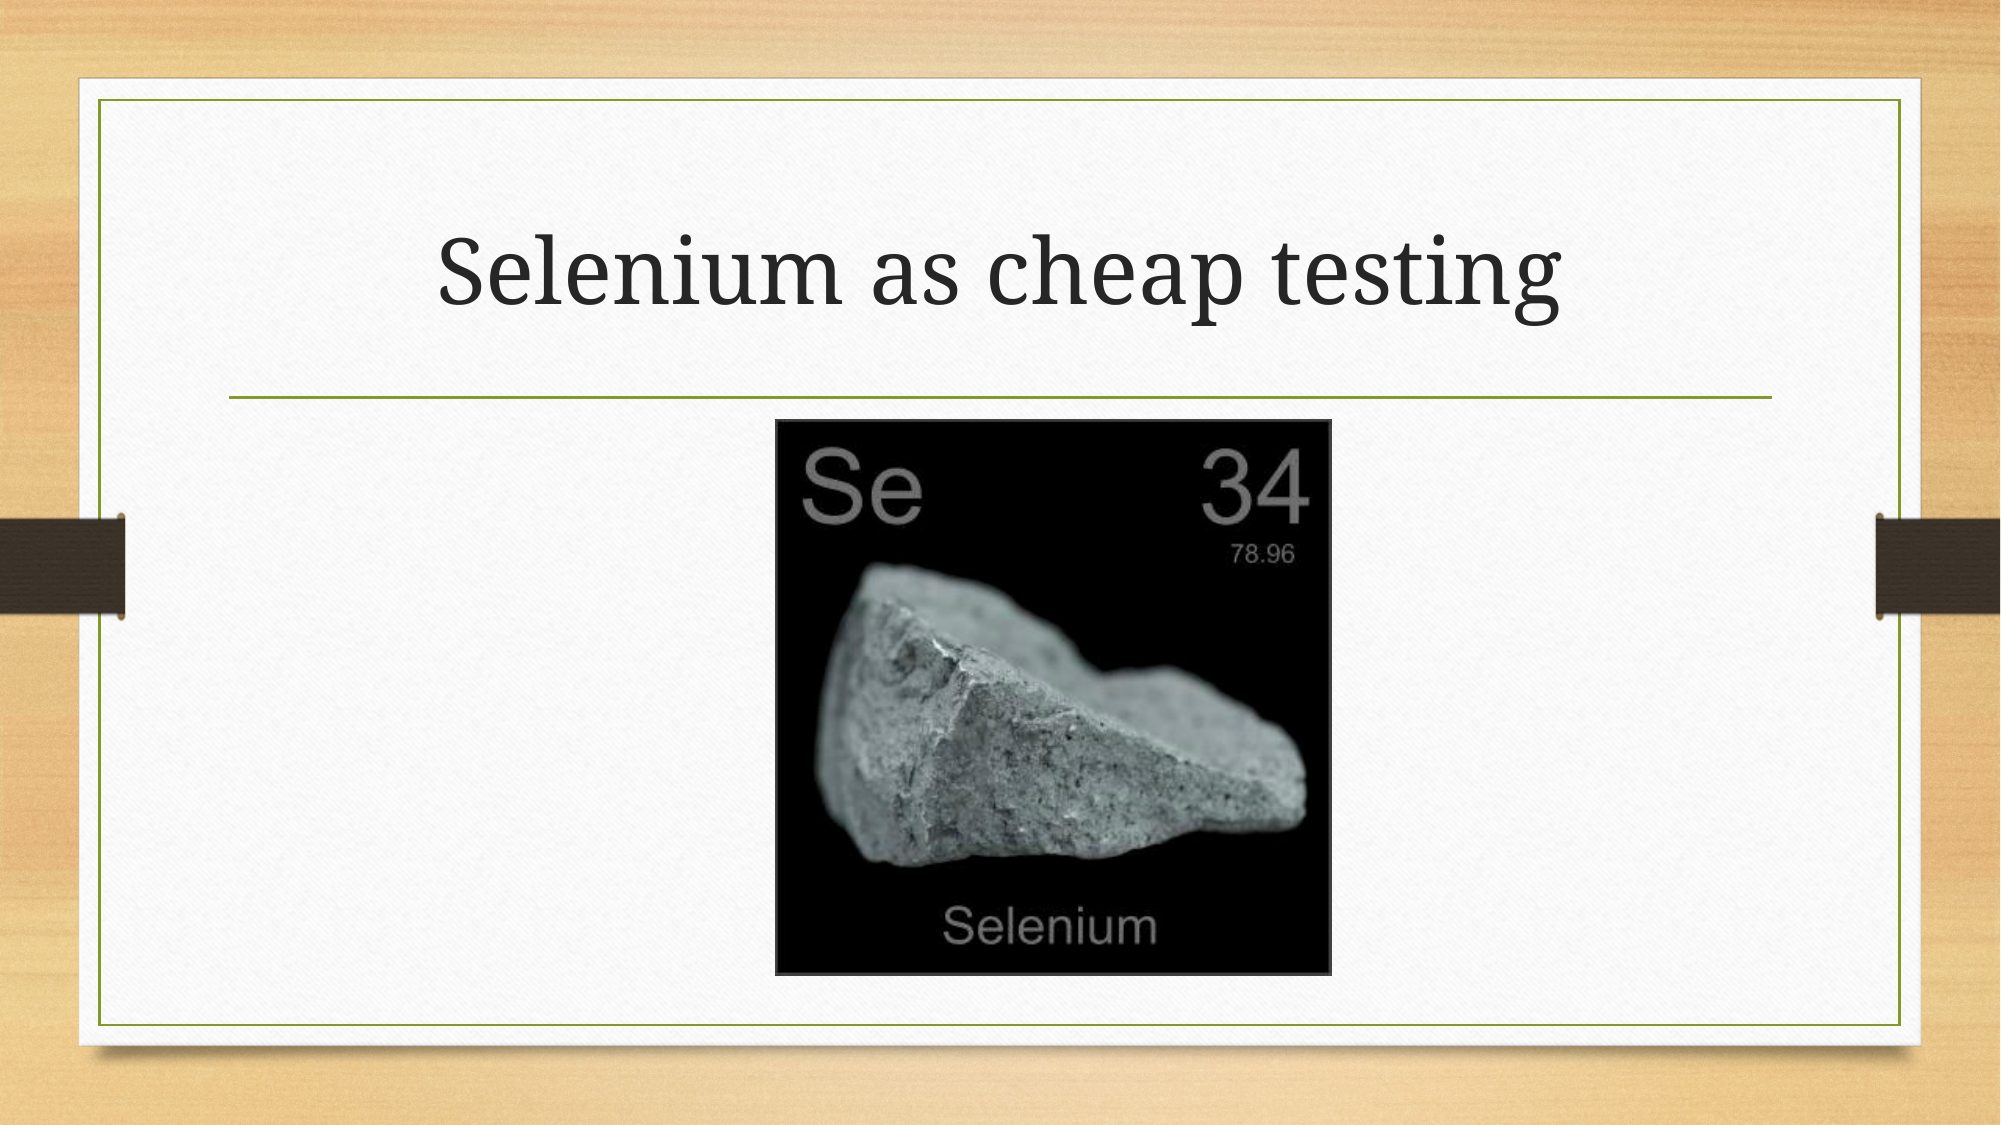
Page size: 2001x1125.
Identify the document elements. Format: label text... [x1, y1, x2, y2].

picture [0, 0, 2001, 1125]
title Selenium as cheap testing [212, 161, 1788, 375]
